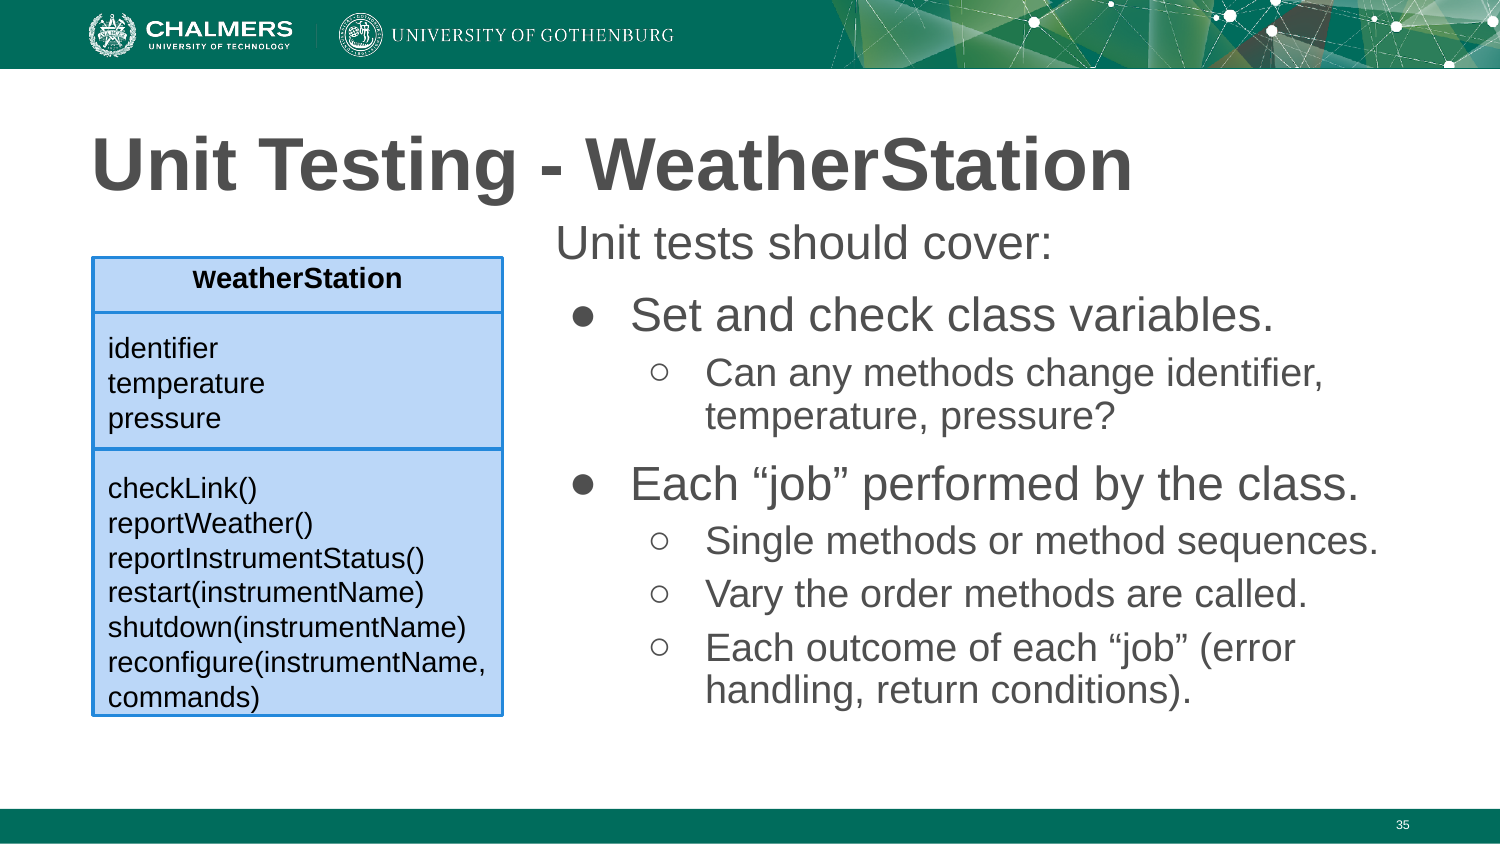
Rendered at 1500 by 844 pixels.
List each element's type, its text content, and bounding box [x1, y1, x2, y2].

text_box WeatherStation identifier temperature pressure checkLink() reportWeather() reportInstrumentStatus() restart(instrumentName) shutdown(instrumentName) reconfigure(instrumentName, commands) [93, 257, 503, 311]
list Unit tests should cover: Set and check class variables. Can any methods change identifier, temperature, pressure? Each “job” performed by the class. Single methods or method sequences. Vary the order methods are called. Each outcome of each “job” (error handling, return conditions). [540, 210, 1425, 782]
text_box WeatherStation identifier temperature pressure checkLink() reportWeather() reportInstrumentStatus() restart(instrumentName) shutdown(instrumentName) reconfigure(instrumentName, commands) [93, 455, 503, 716]
picture [759, 0, 1500, 68]
slide_number ‹#› [1074, 809, 1425, 844]
title Unit Testing - WeatherStation [76, 100, 1425, 211]
text_box WeatherStation identifier temperature pressure checkLink() reportWeather() reportInstrumentStatus() restart(instrumentName) shutdown(instrumentName) reconfigure(instrumentName, commands) [93, 317, 503, 448]
picture [64, 0, 696, 85]
